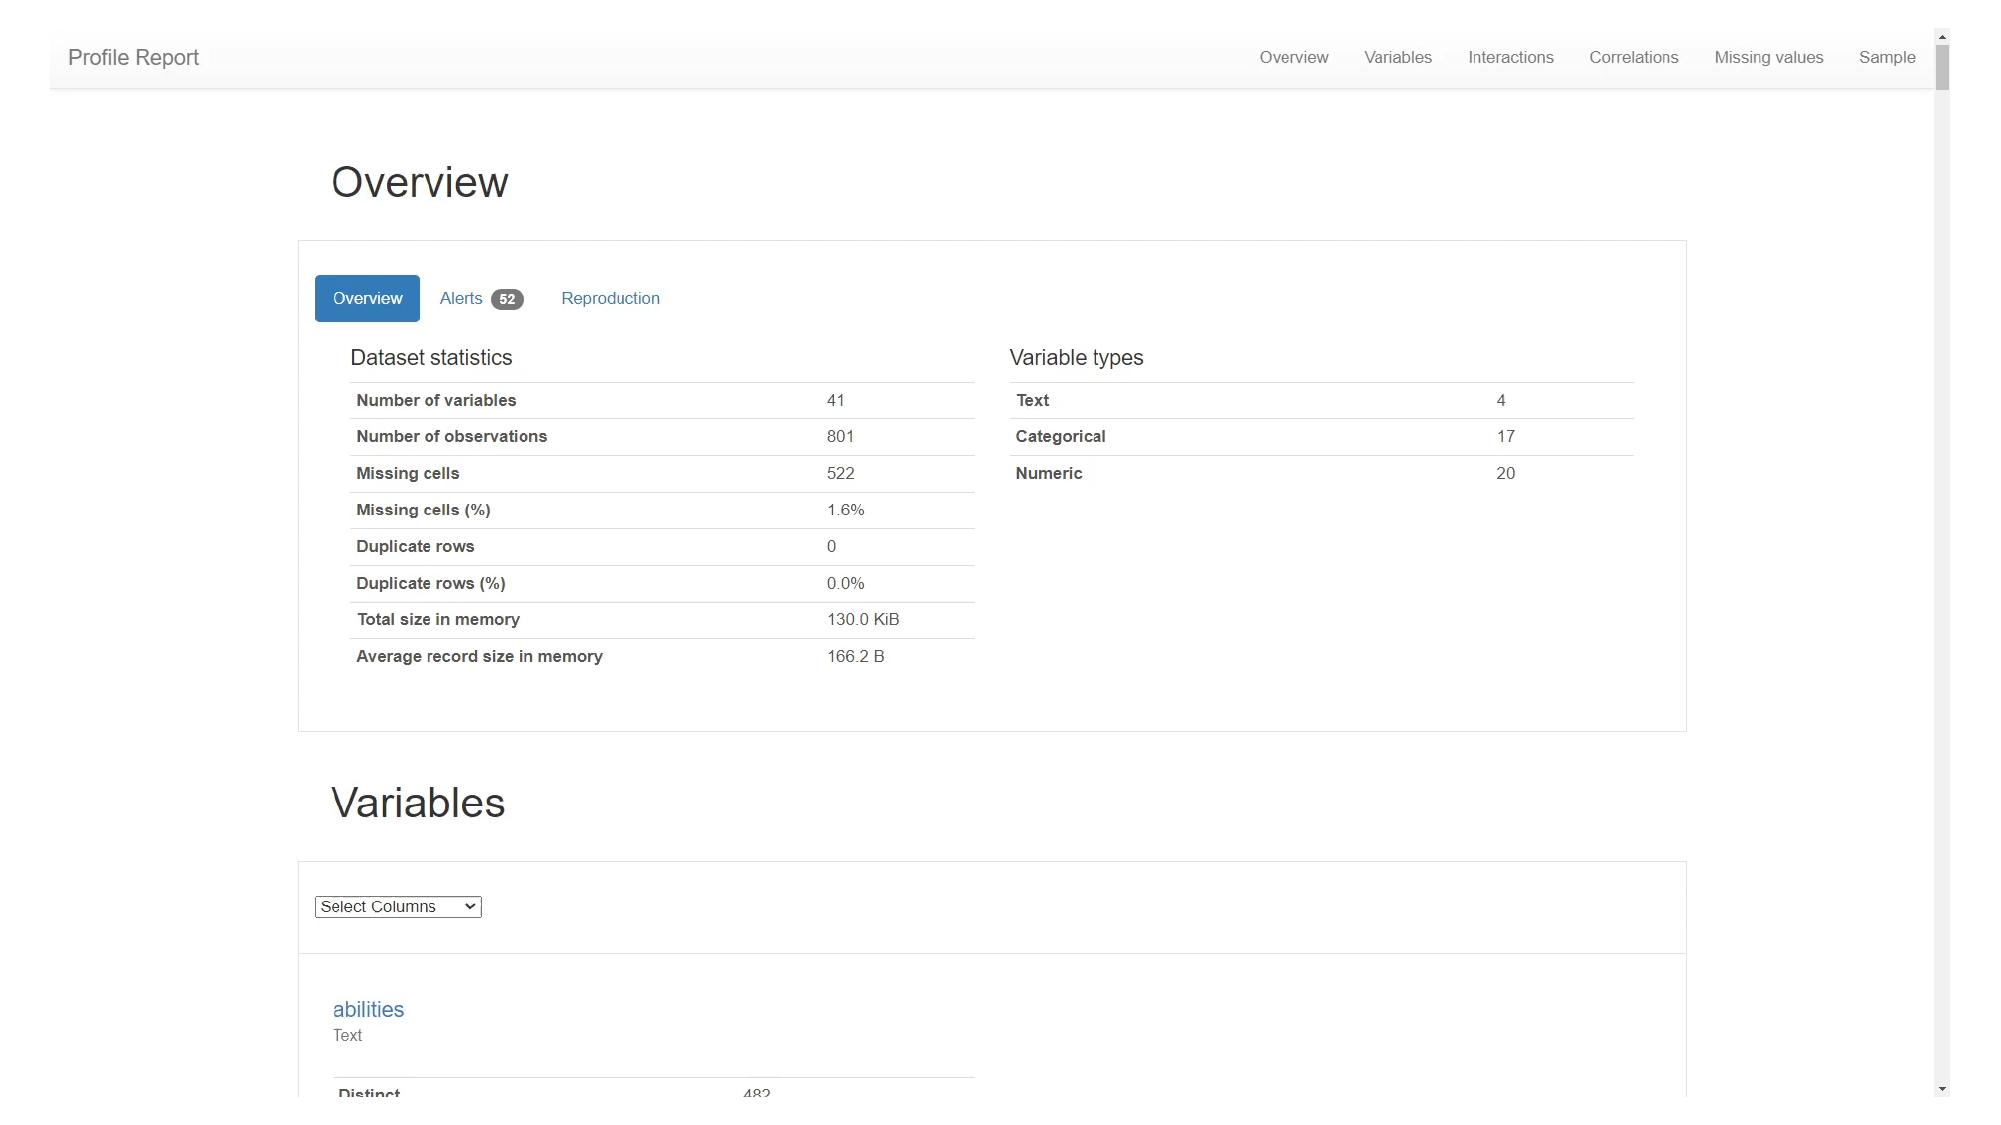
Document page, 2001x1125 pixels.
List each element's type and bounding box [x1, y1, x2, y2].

text_box [49, 27, 1951, 1097]
